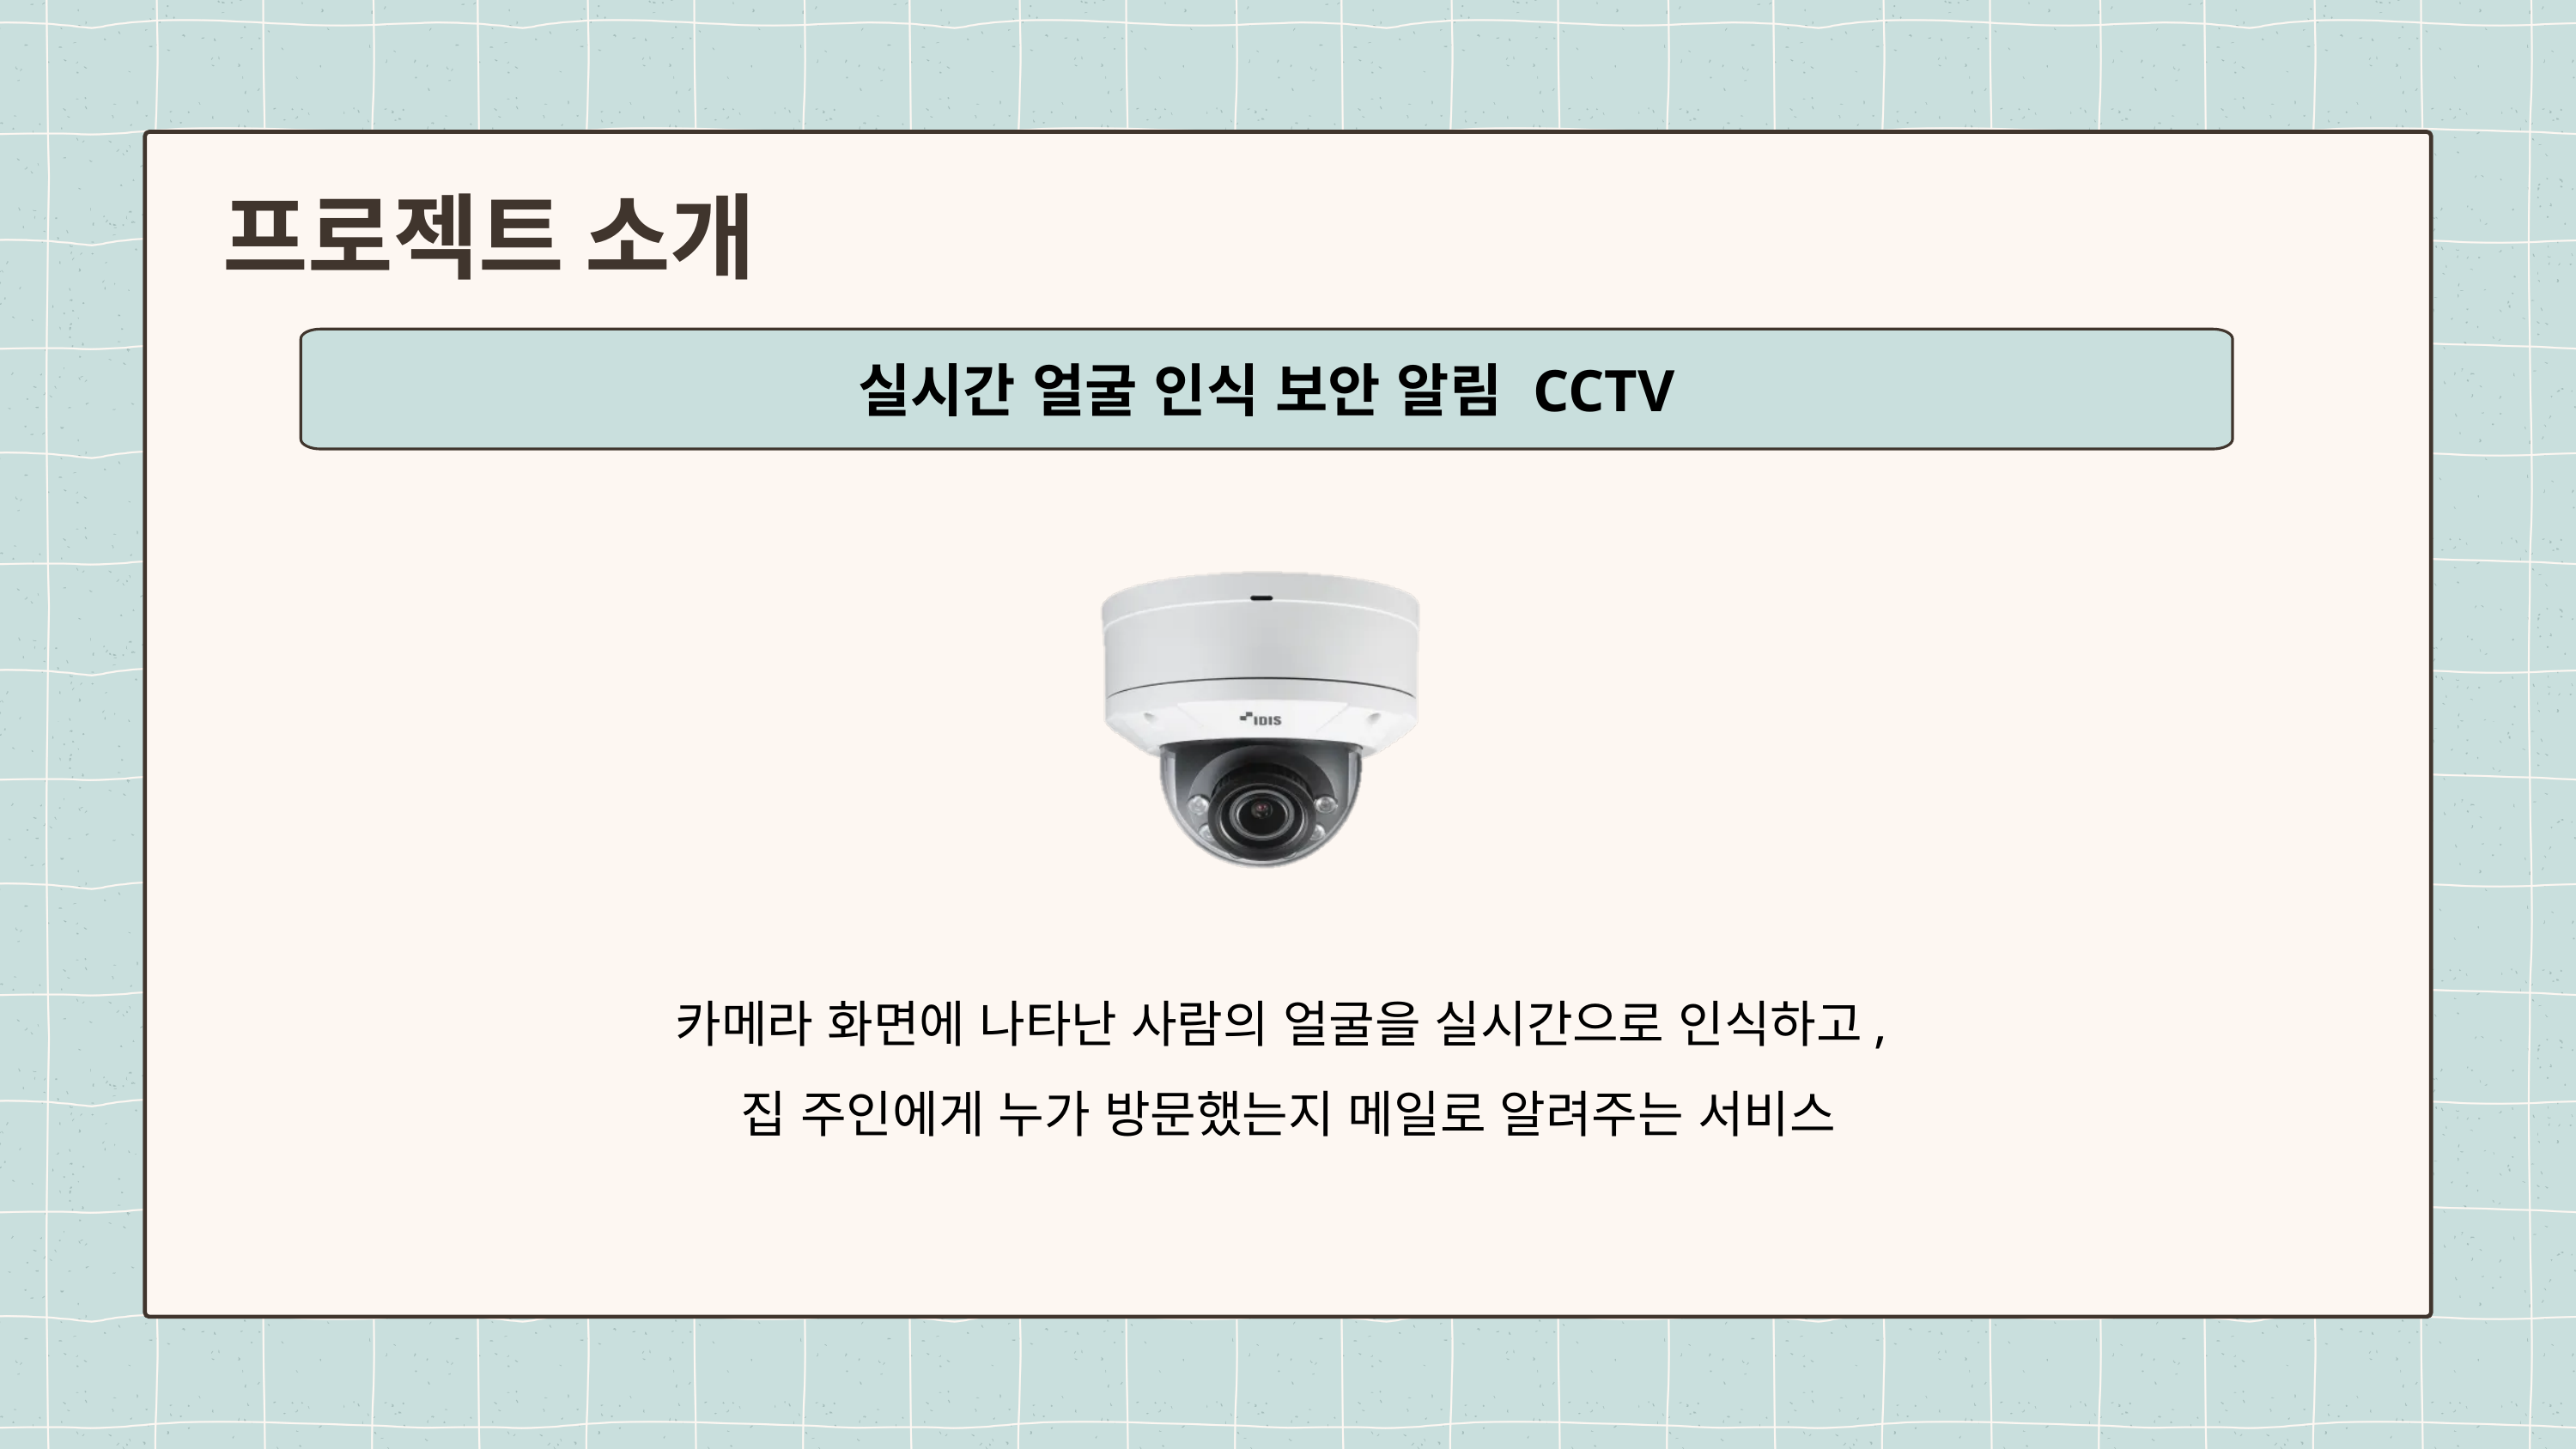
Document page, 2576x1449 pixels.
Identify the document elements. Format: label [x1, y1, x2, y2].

text_box [144, 131, 2432, 1318]
text_box [0, 0, 2576, 1449]
picture [1018, 507, 1516, 919]
